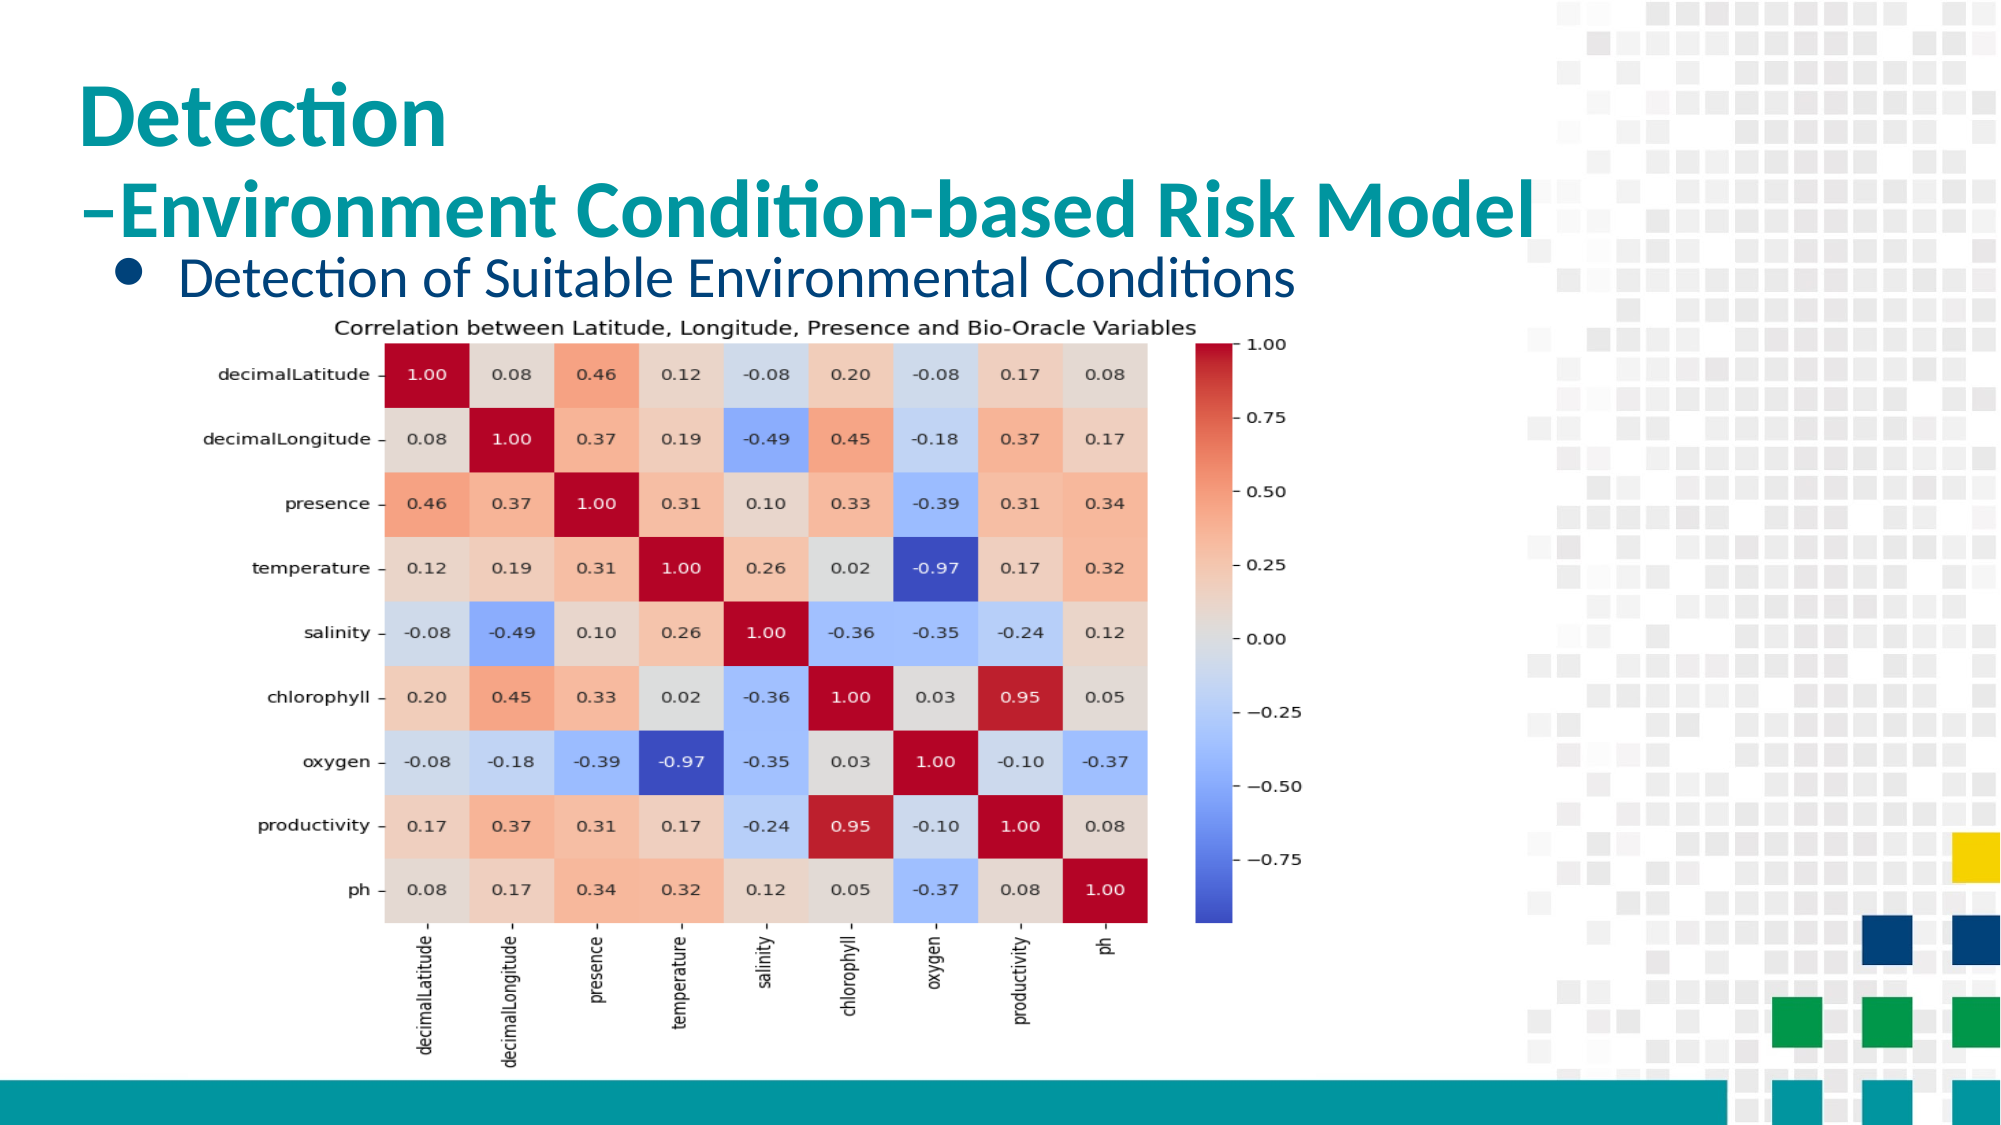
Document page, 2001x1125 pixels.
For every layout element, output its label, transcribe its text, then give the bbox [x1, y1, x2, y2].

text_box Detection of Suitable Environmental Conditions [88, 278, 1451, 310]
title Detection –Environment Condition-based Risk Model [63, 59, 1863, 278]
picture [0, 0, 2001, 1125]
